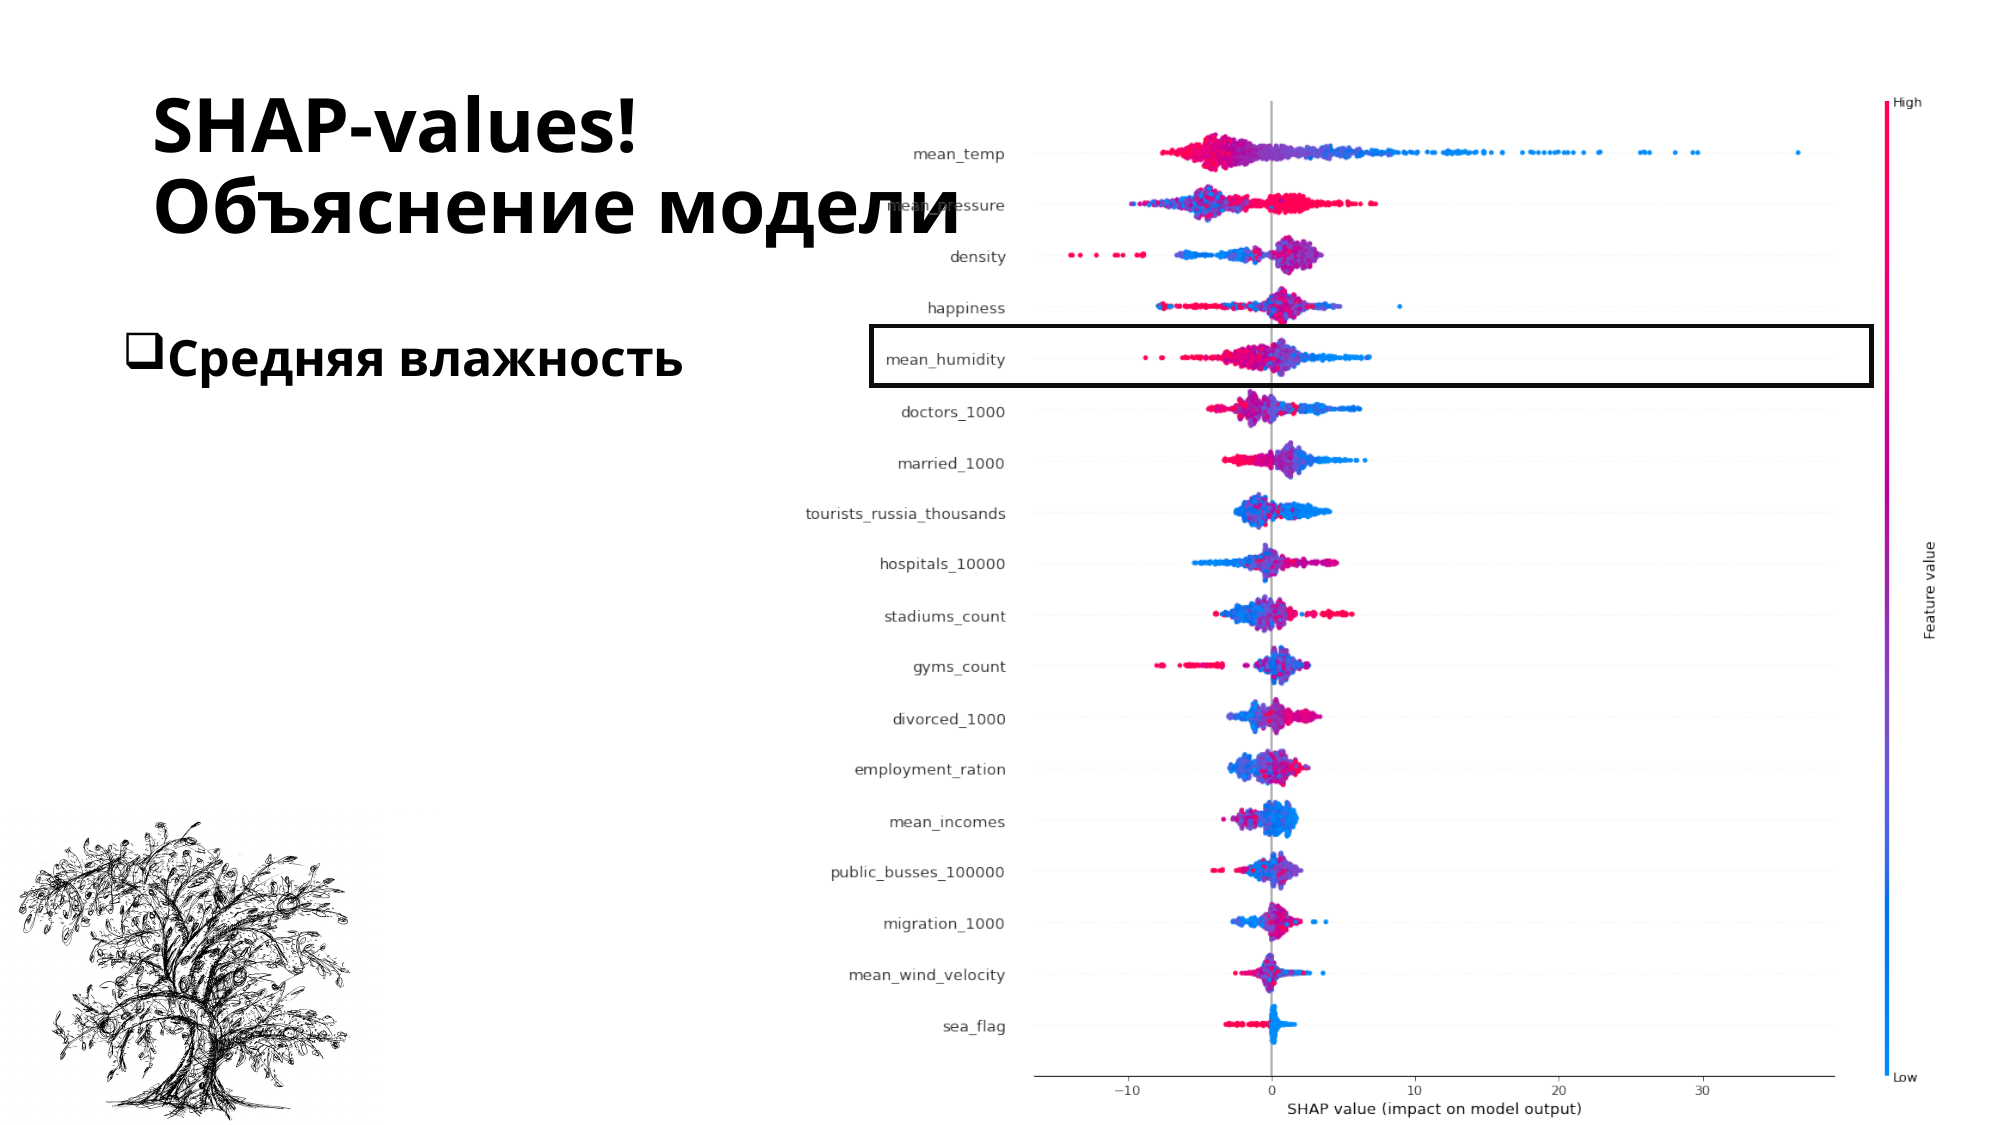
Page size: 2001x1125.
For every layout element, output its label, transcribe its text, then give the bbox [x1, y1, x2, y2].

picture [796, 89, 1948, 1125]
text_box Средняя влажность [32, 325, 784, 1040]
title SHAP-values! Объяснение модели [137, 59, 1863, 278]
picture [0, 808, 378, 1123]
